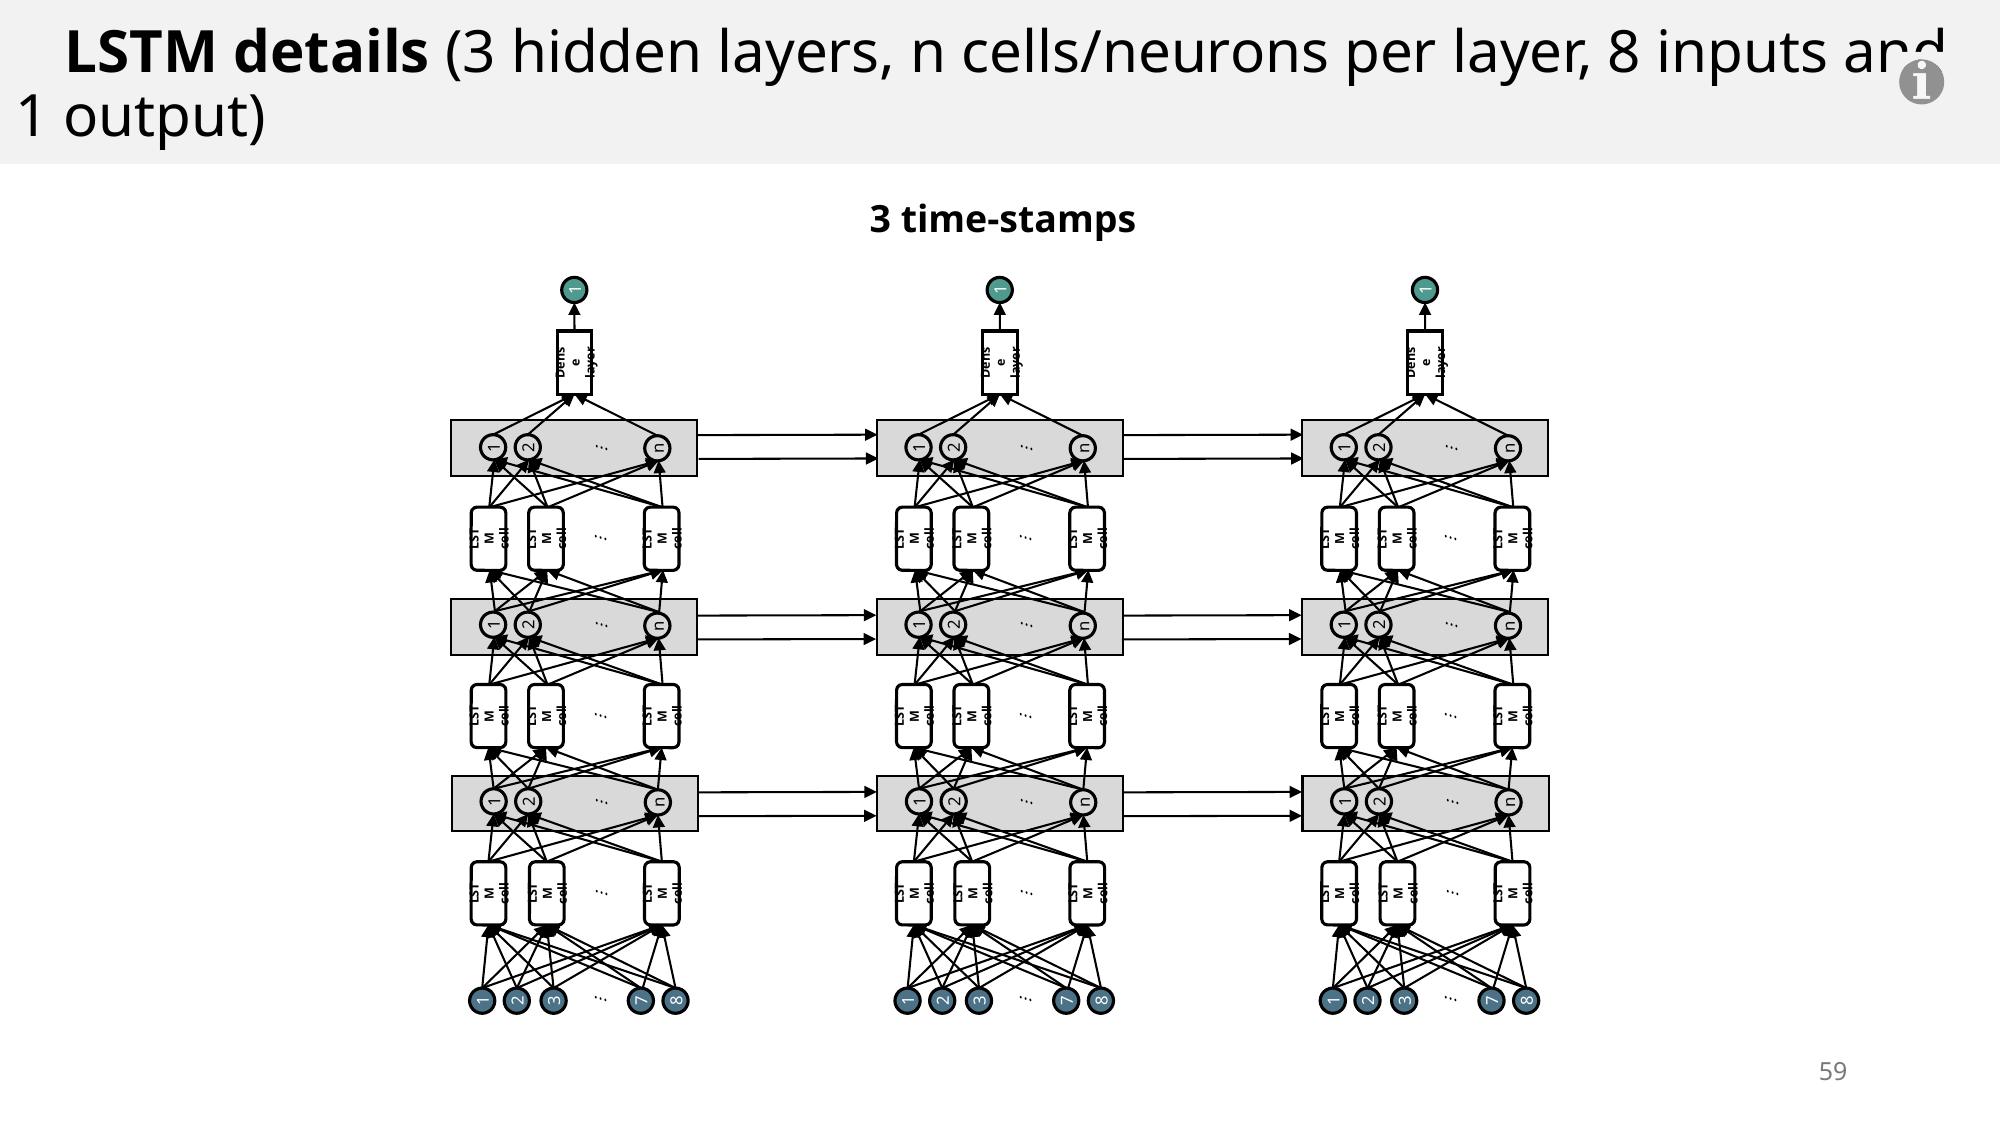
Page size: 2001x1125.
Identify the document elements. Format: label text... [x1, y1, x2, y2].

text_box 3 time-stamps [3, 187, 2000, 248]
slide_number 58 [1412, 1042, 1863, 1103]
text_box LSTM details (3 hidden layers, n cells/neurons per layer, 8 inputs and 1 output) [0, 0, 2000, 164]
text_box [450, 276, 1550, 1014]
text_box [1888, 50, 1955, 113]
